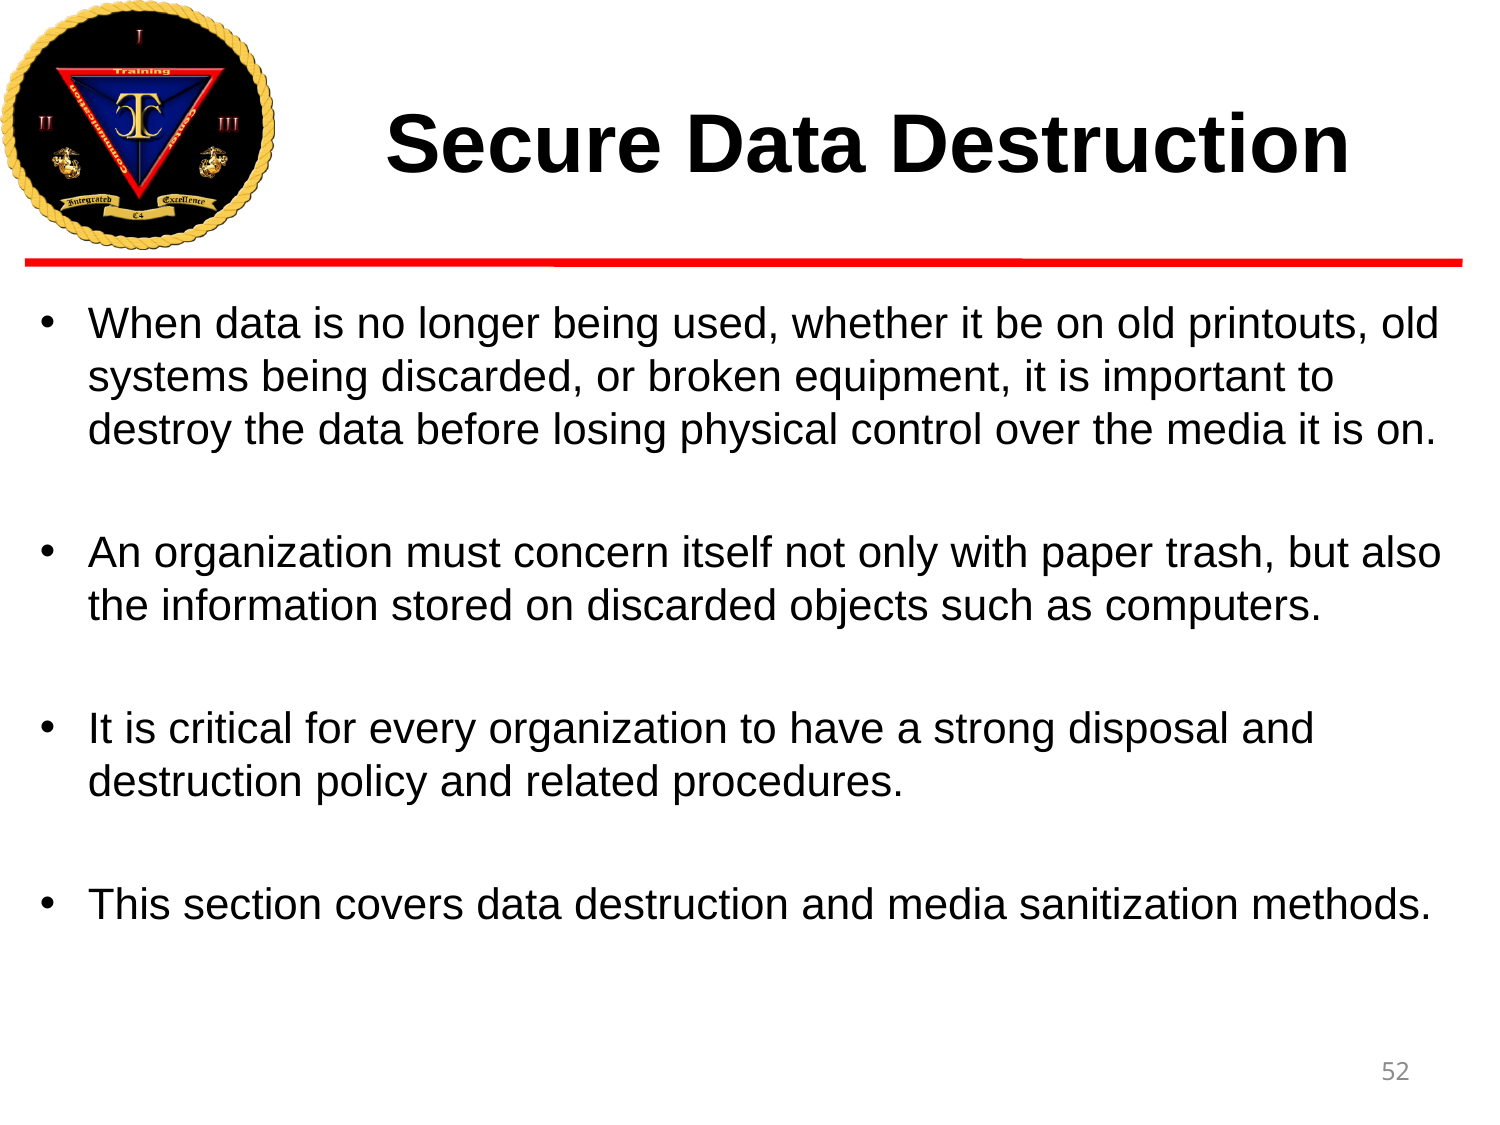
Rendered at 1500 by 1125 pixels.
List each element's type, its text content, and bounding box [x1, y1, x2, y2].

slide_number 52 [1074, 1042, 1425, 1103]
title Secure Data Destruction [274, 44, 1463, 233]
list When data is no longer being used, whether it be on old printouts, old systems being discarded, or broken equipment, it is important to destroy the data before losing physical control over the media it is on. An organization must concern itself not only with paper trash, but also the information stored on discarded objects such as computers. It is critical for every organization to have a strong disposal and destruction policy and related procedures. This section covers data destruction and media sanitization methods. [24, 287, 1463, 1081]
picture [0, 0, 275, 250]
